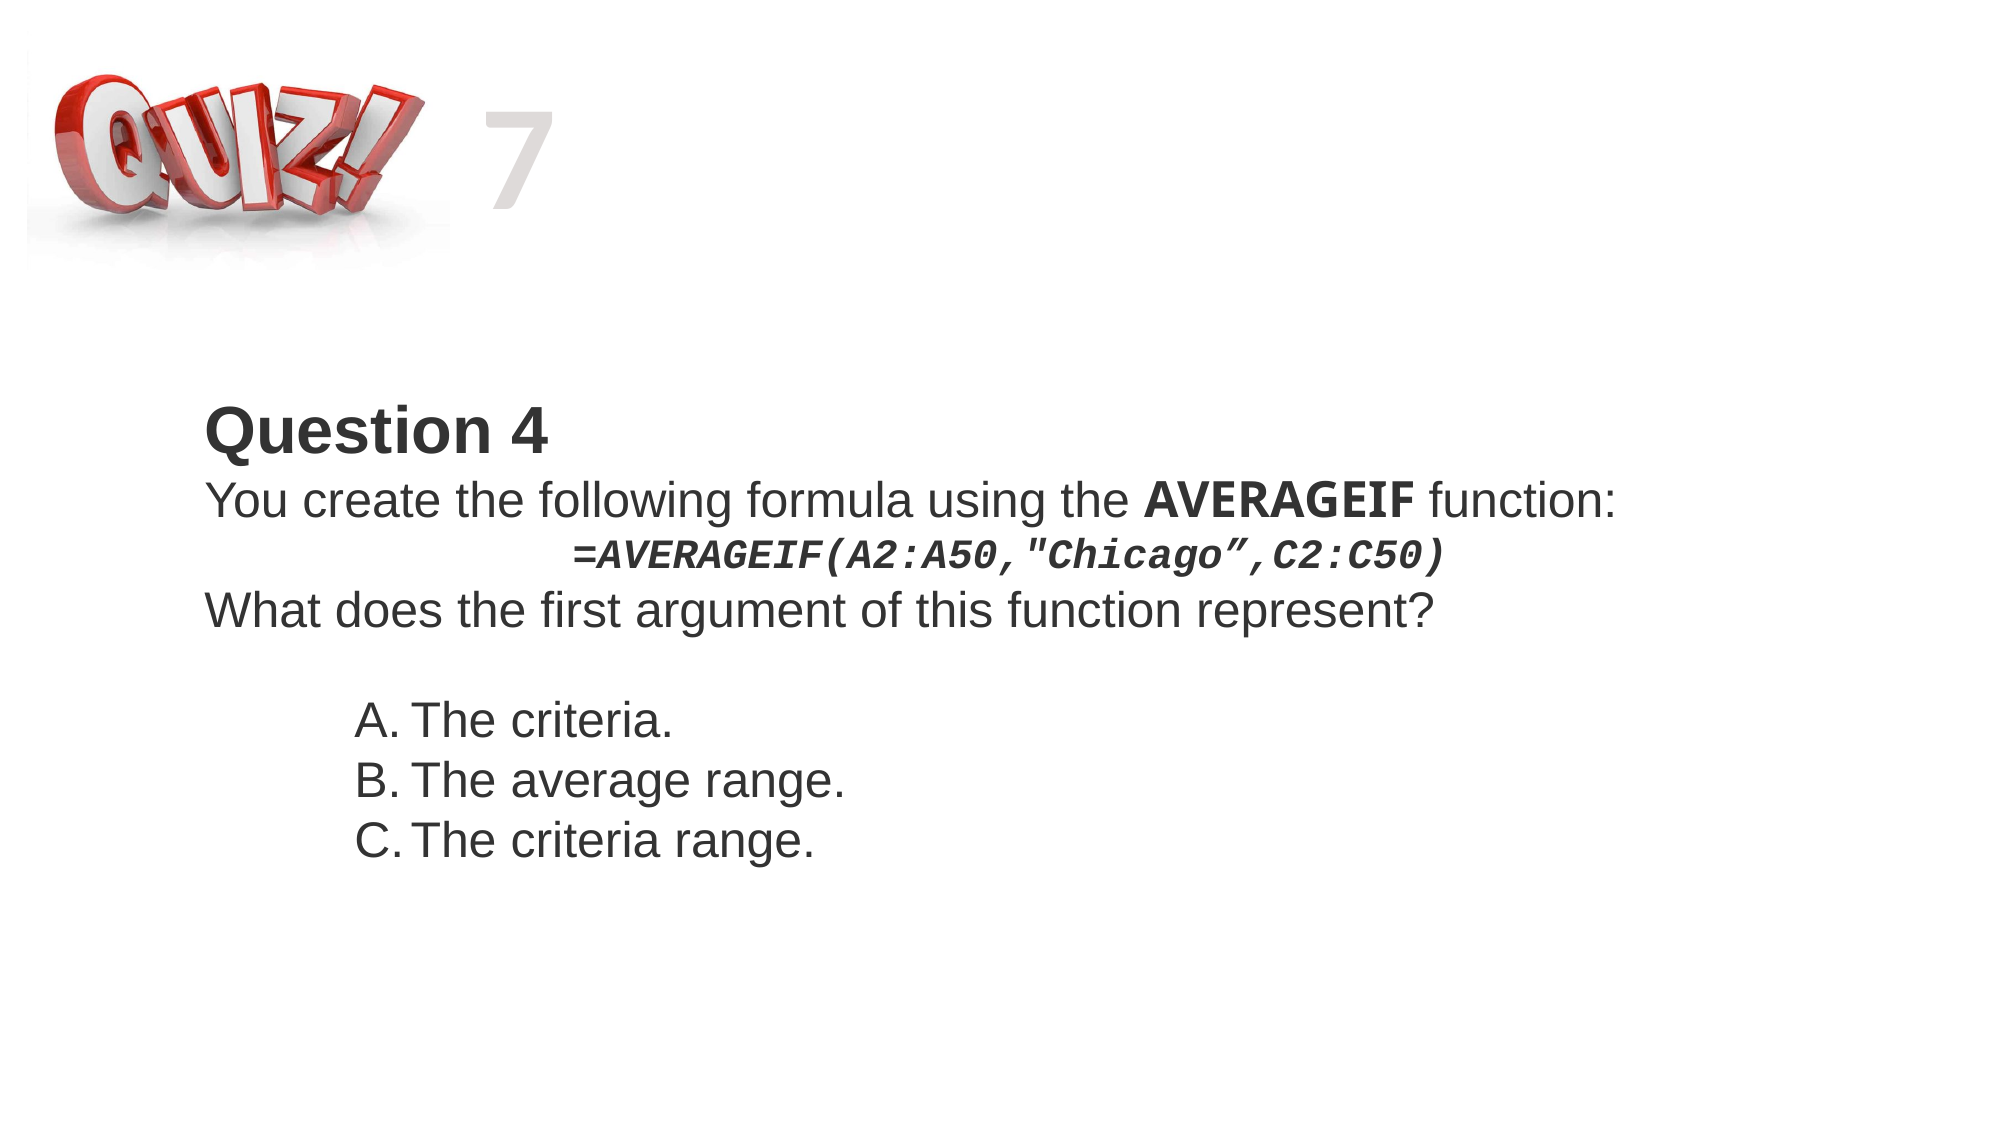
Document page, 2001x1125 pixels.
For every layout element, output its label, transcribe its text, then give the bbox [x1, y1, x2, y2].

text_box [27, 31, 572, 270]
text_box Question 4 You create the following formula using the AVERAGEIF function: =AVERAGEIF(A2:A50,"Chicago”,C2:C50) What does the first argument of this function represent? The criteria. The average range. The criteria range. [189, 374, 1831, 875]
